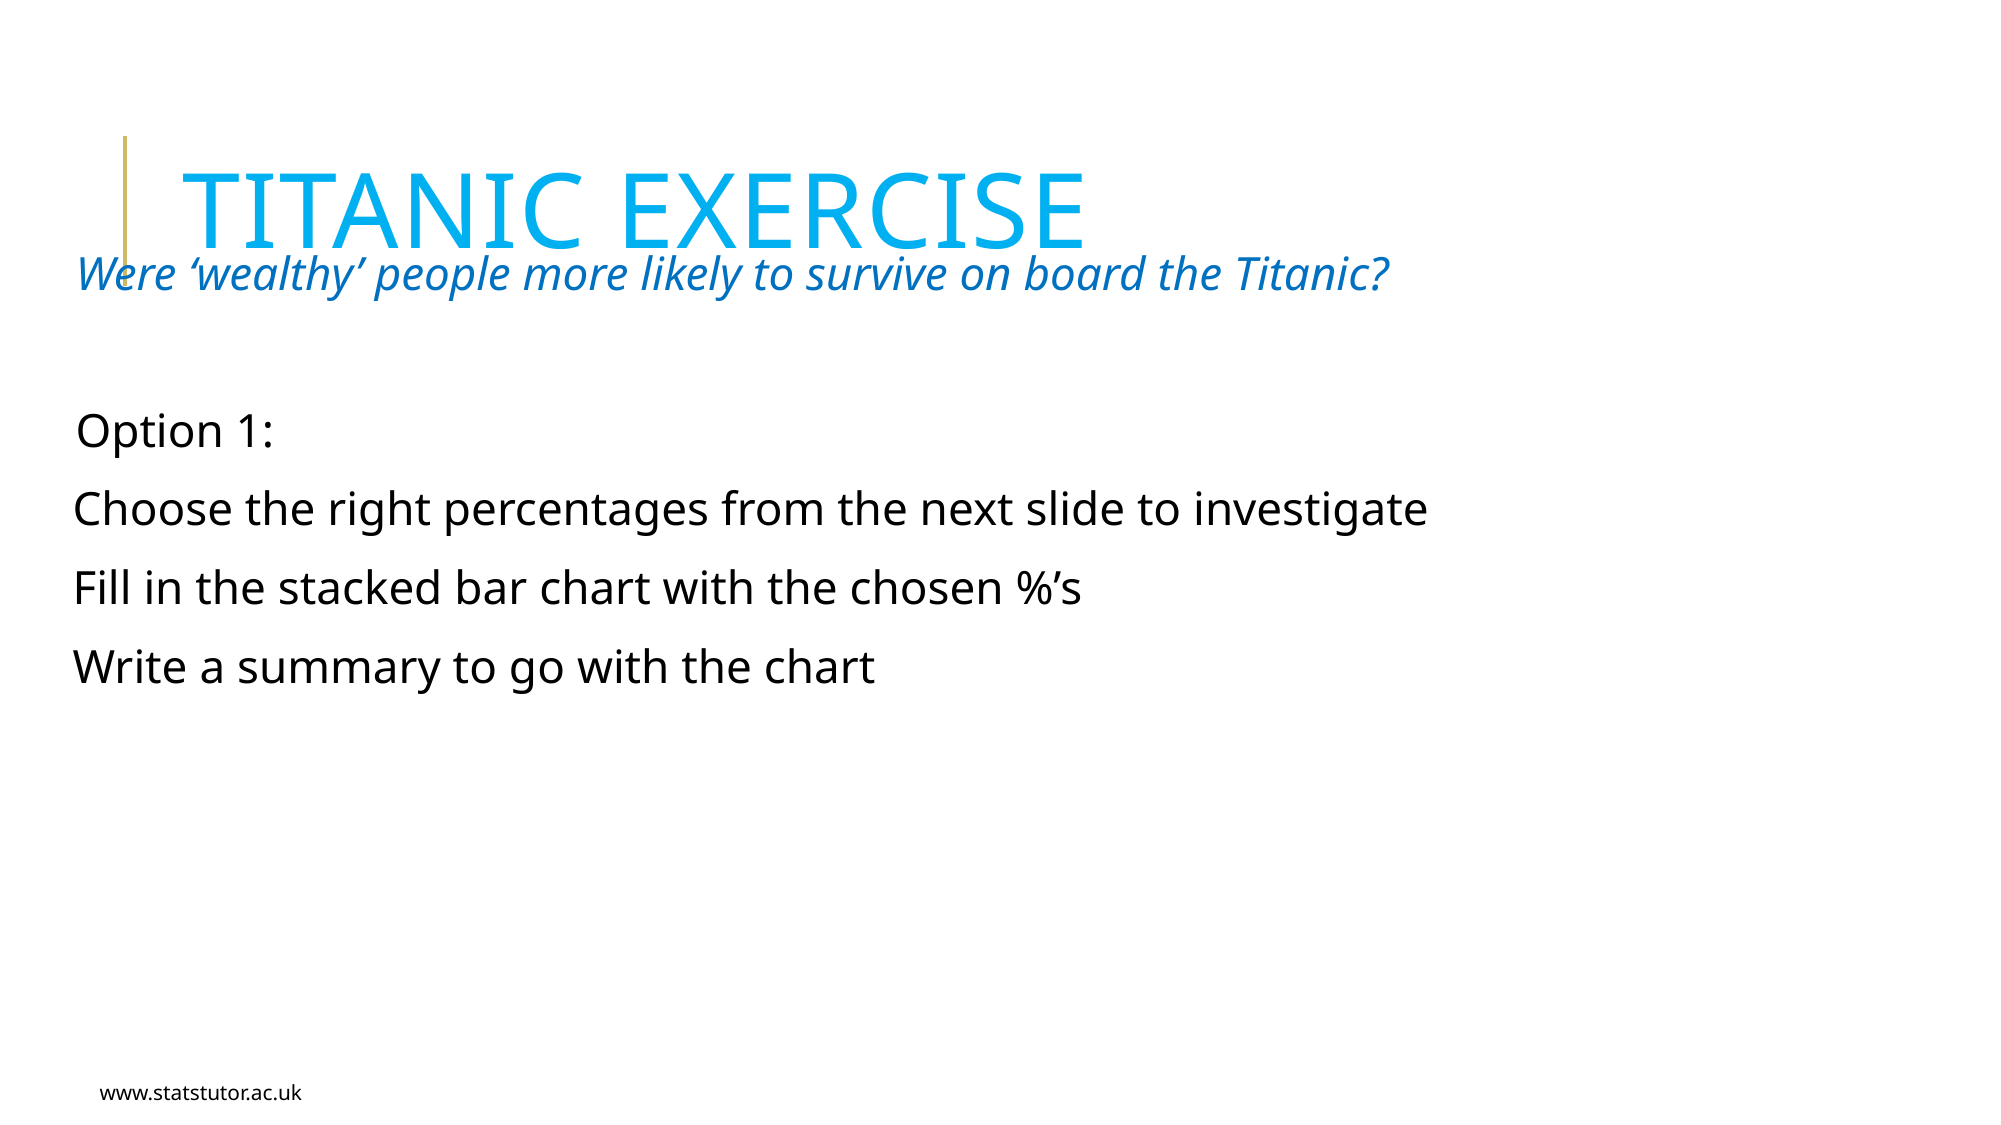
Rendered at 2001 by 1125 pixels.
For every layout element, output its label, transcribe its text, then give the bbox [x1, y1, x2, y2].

title Titanic exercise [168, 96, 1763, 342]
list Were ‘wealthy’ people more likely to survive on board the Titanic? Option 1: Choose the right percentages from the next slide to investigate Fill in the stacked bar chart with the chosen %’s Write a summary to go with the chart [50, 243, 1900, 986]
text_box www.statstutor.ac.uk [0, 1049, 317, 1113]
